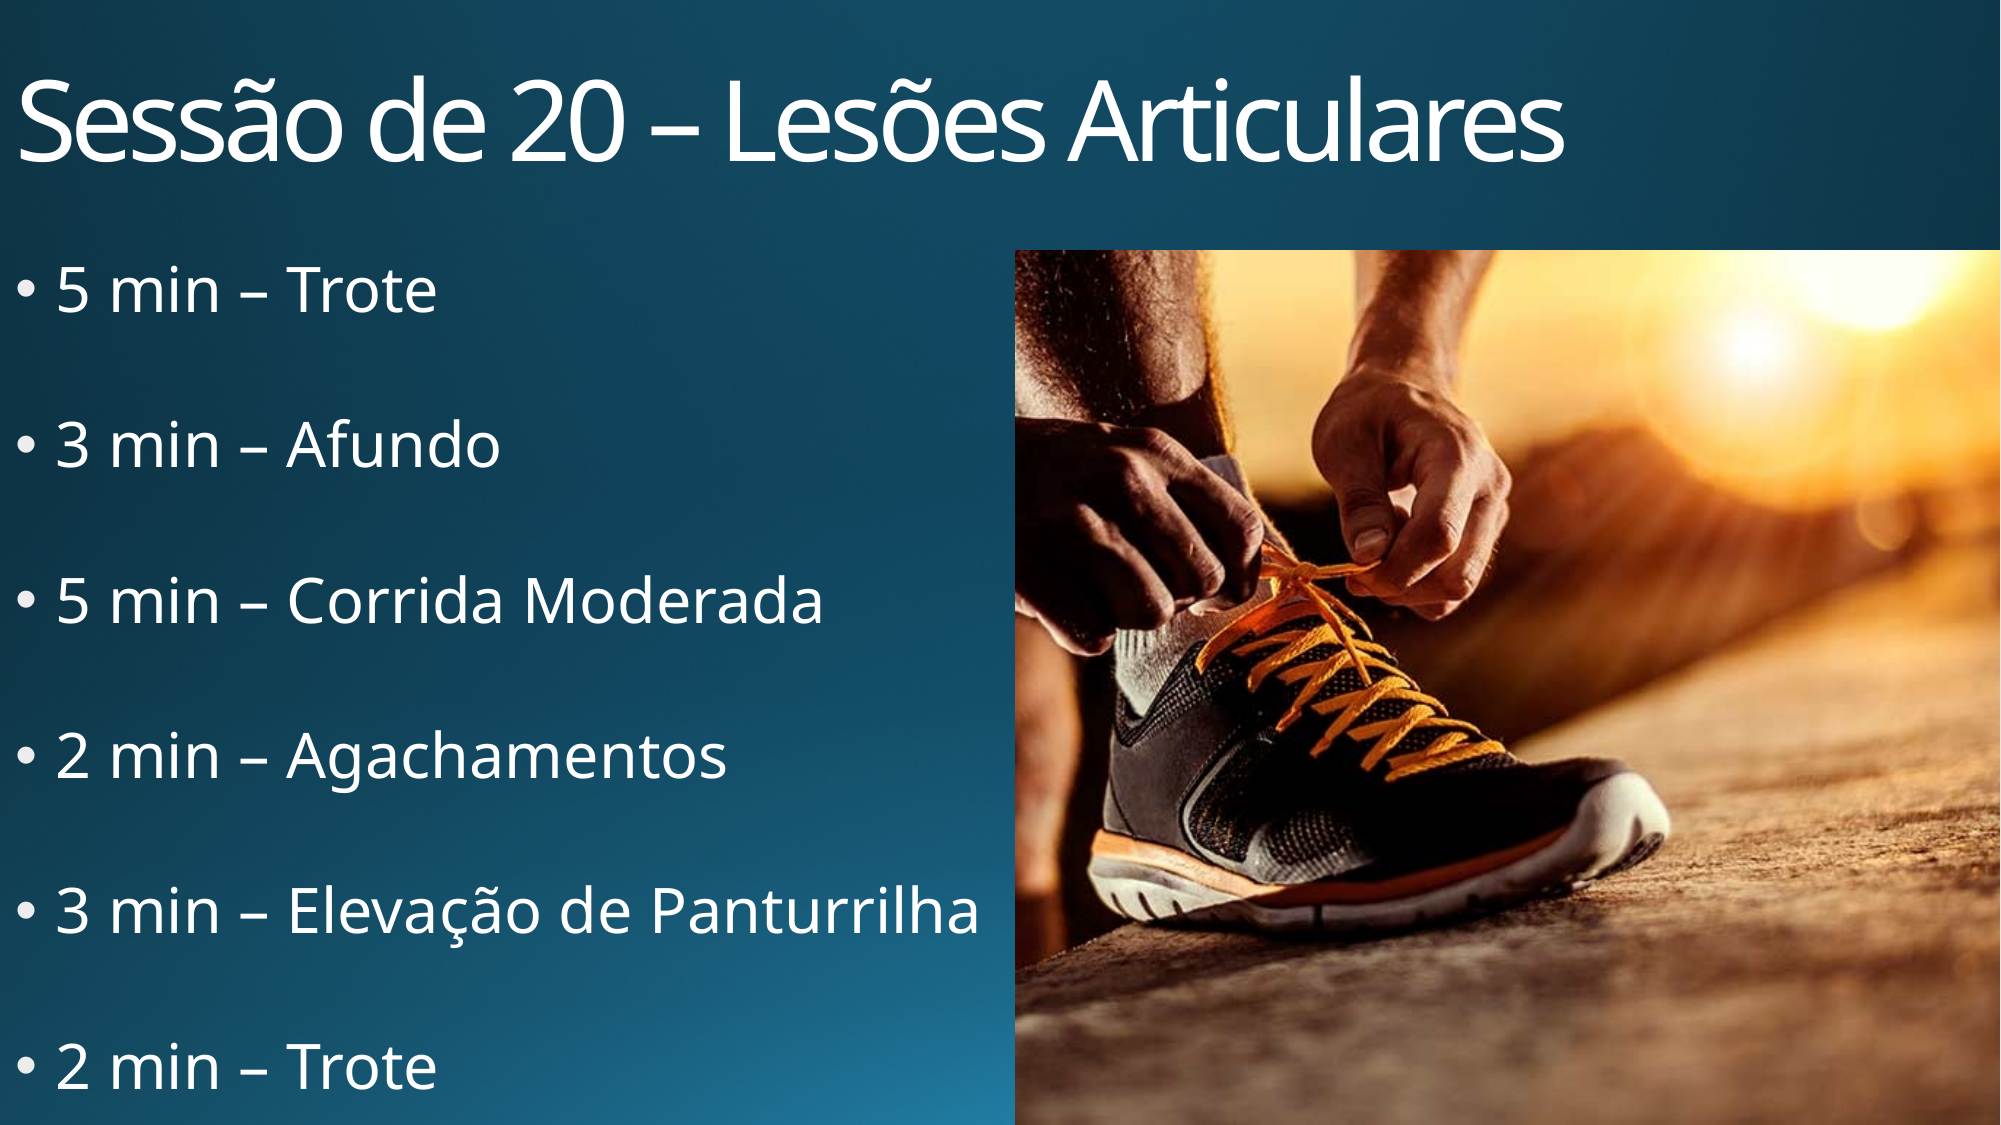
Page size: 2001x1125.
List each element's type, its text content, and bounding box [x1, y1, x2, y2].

text_box Sessão de 20 – Lesões Articulares [0, 0, 2000, 250]
picture [1015, 0, 2001, 1125]
list 5 min – Trote 3 min – Afundo 5 min – Corrida Moderada 2 min – Agachamentos 3 min – Elevação de Panturrilha 2 min – Trote [0, 250, 1015, 1125]
